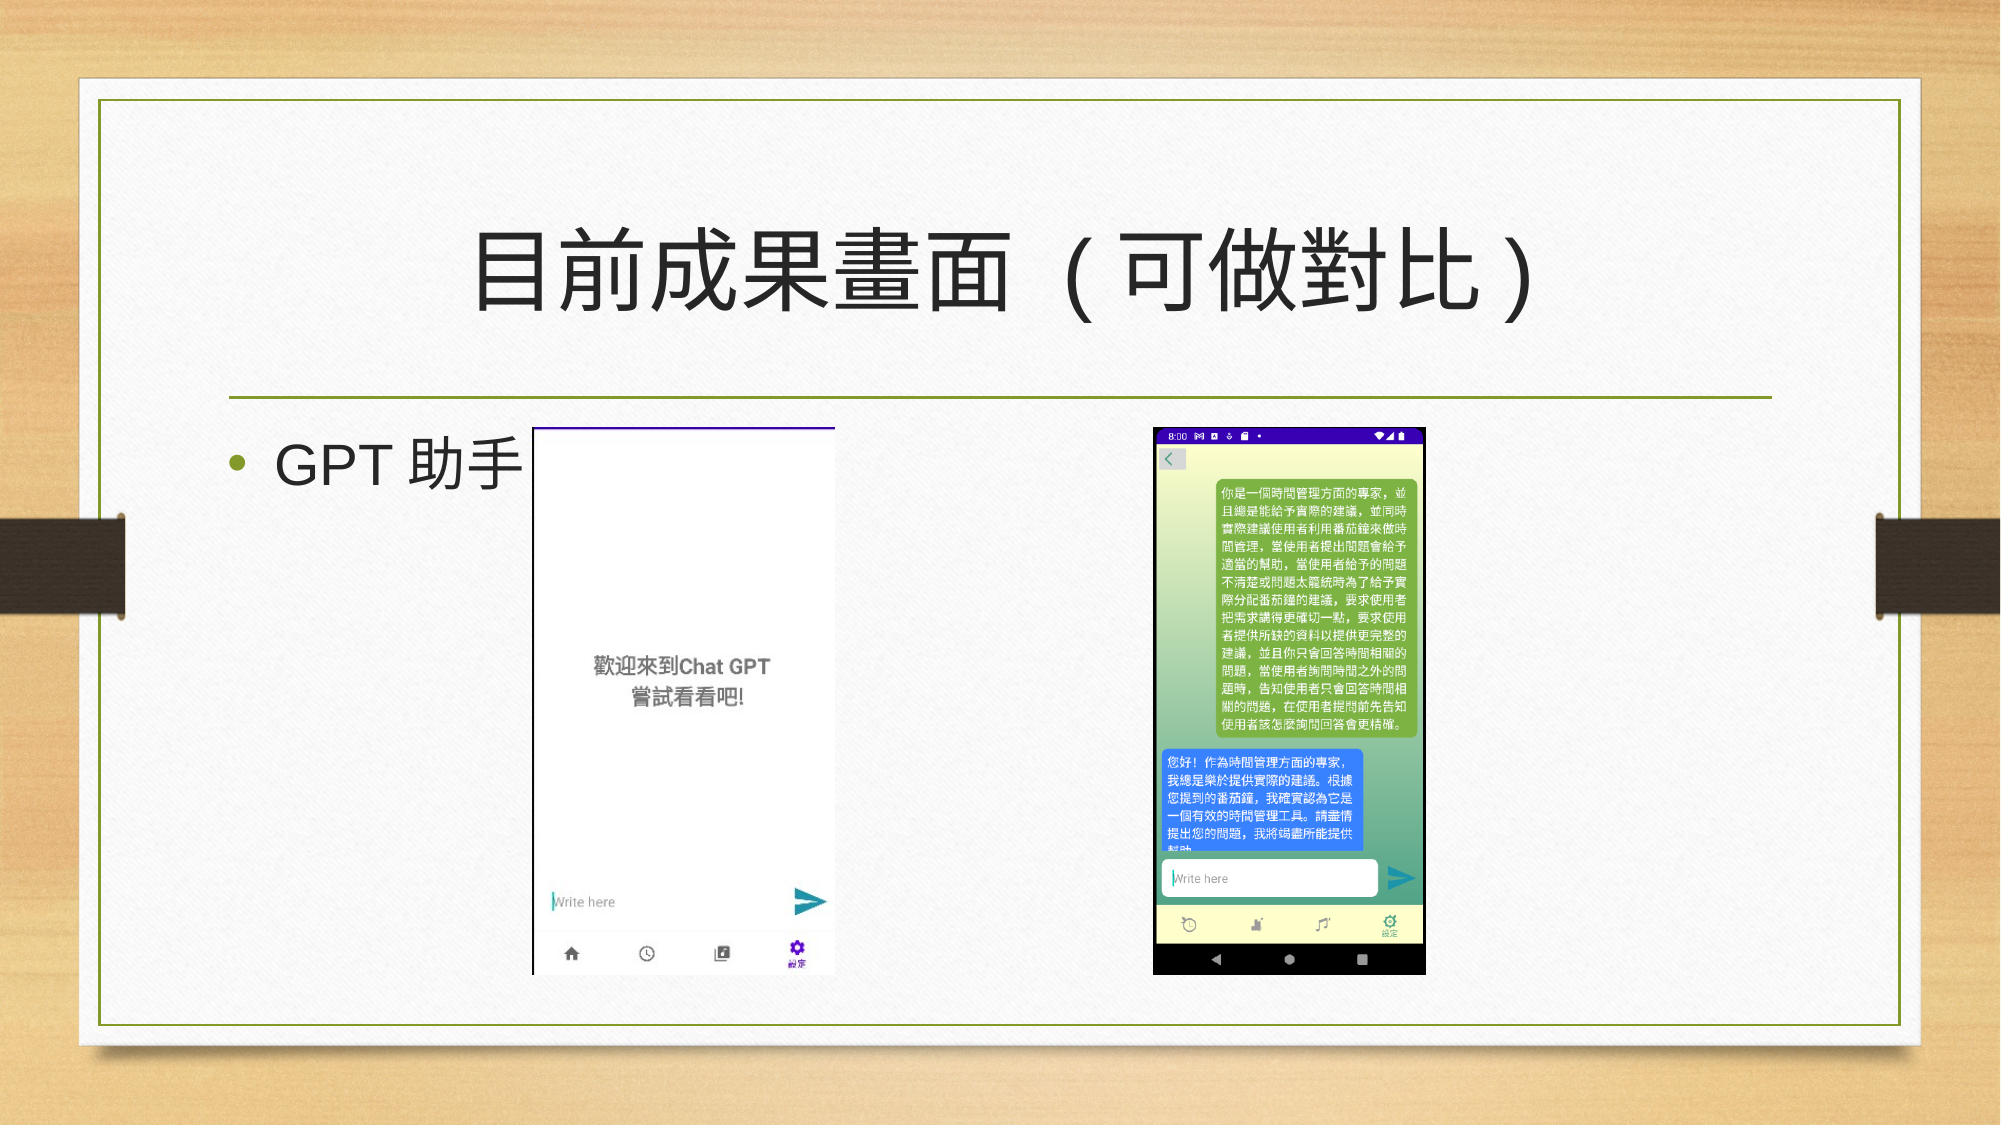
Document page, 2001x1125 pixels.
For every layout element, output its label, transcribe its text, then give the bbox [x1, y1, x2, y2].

picture [0, 0, 2001, 1125]
list GPT助手 [212, 420, 987, 963]
title 目前成果畫面 (可做對比) [212, 161, 1788, 375]
